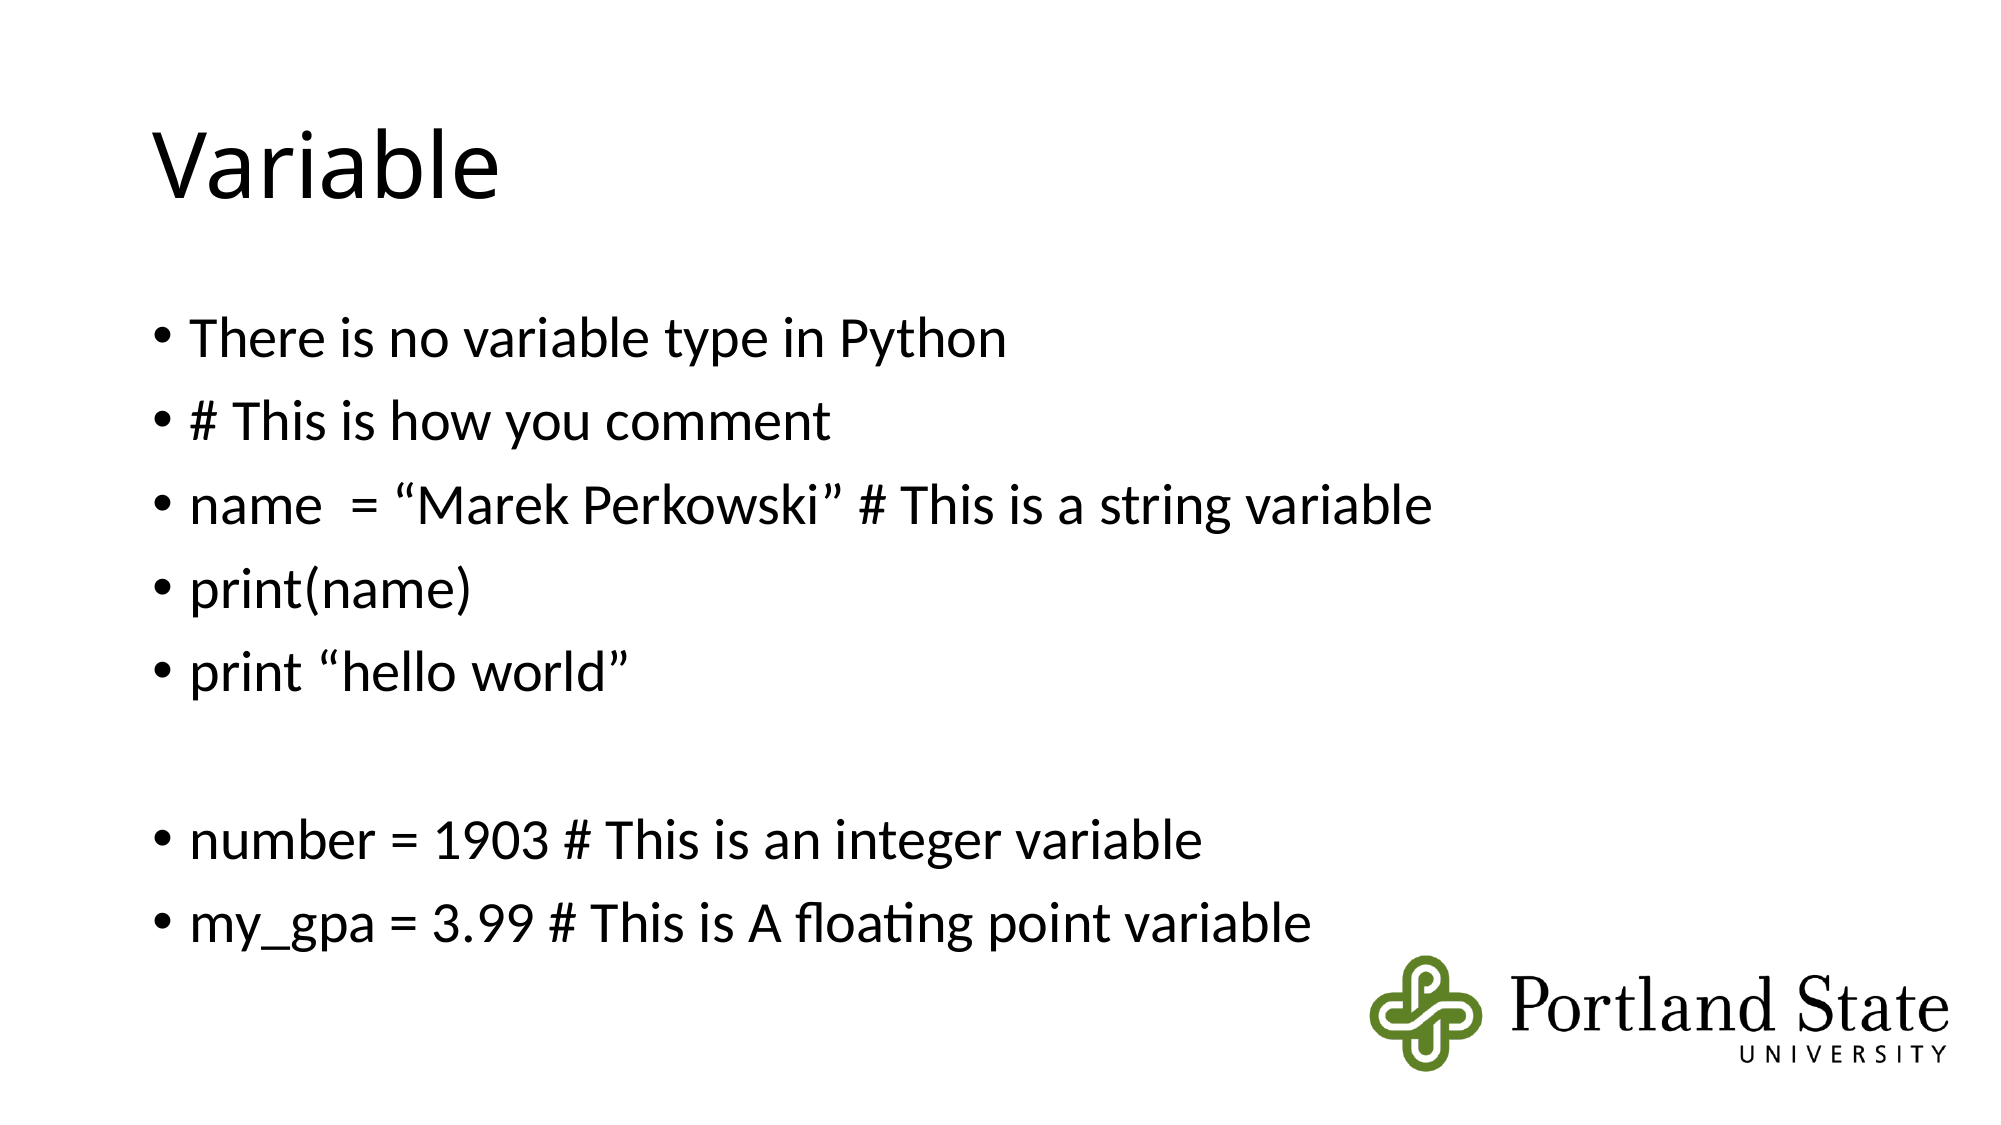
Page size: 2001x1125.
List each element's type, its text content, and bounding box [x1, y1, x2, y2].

list There is no variable type in Python # This is how you comment name = “Marek Perkowski” # This is a string variable print(name) print “hello world” number = 1903 # This is an integer variable my_gpa = 3.99 # This is A floating point variable [137, 299, 1863, 1014]
title Variable [137, 59, 1863, 278]
picture [1347, 929, 1970, 1097]
